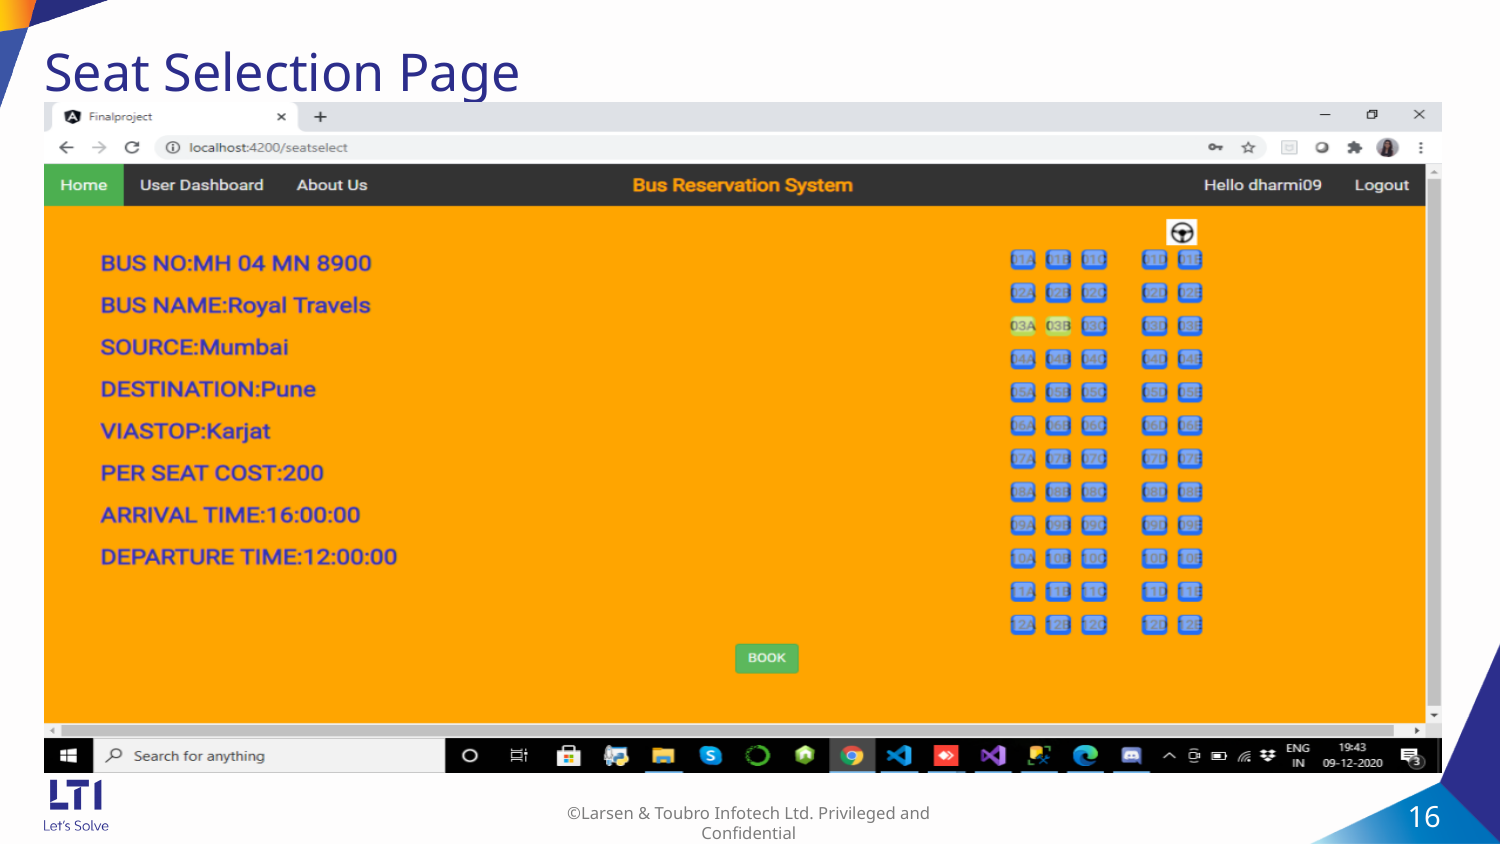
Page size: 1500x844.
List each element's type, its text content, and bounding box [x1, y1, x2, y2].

title Seat Selection Page [43, 38, 1455, 104]
picture [0, 0, 1500, 844]
